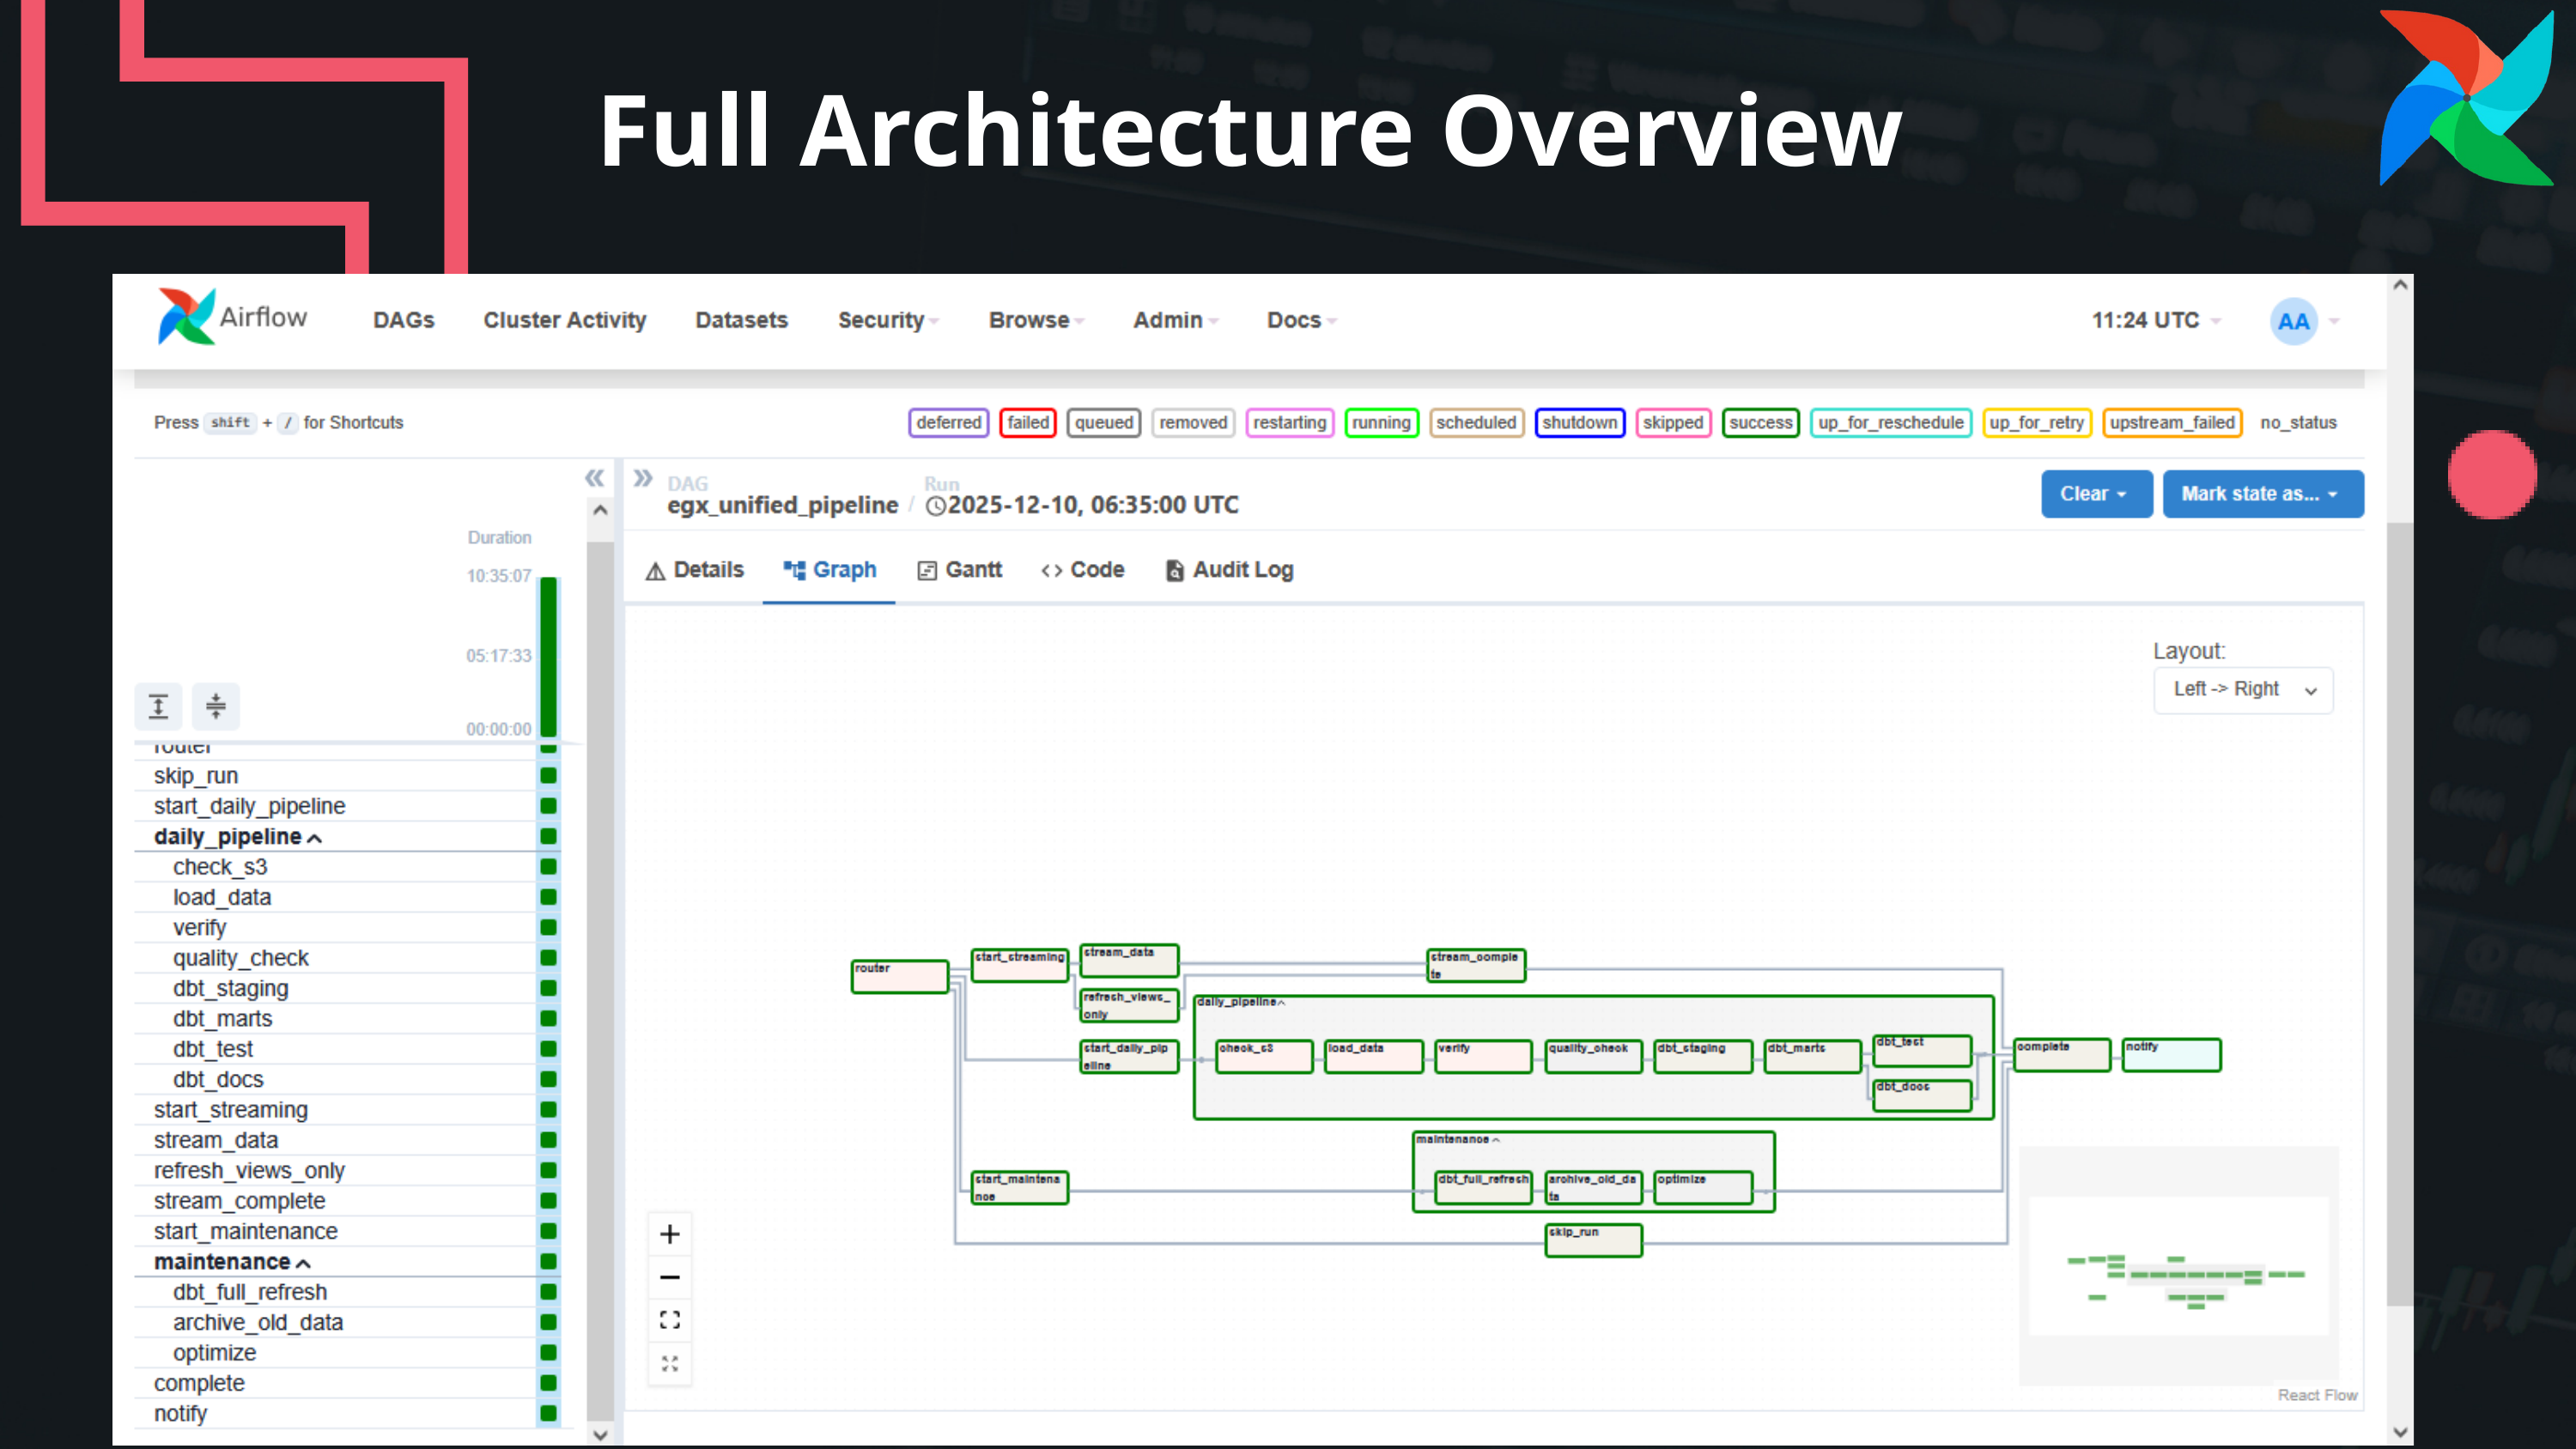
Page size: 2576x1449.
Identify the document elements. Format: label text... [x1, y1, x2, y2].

text_box Full Architecture Overview [1114, 67, 1931, 186]
text_box [0, 0, 2576, 1449]
text_box [2357, 0, 2576, 196]
text_box [112, 274, 2415, 1446]
text_box [2448, 430, 2576, 1019]
text_box [0, 0, 1114, 860]
